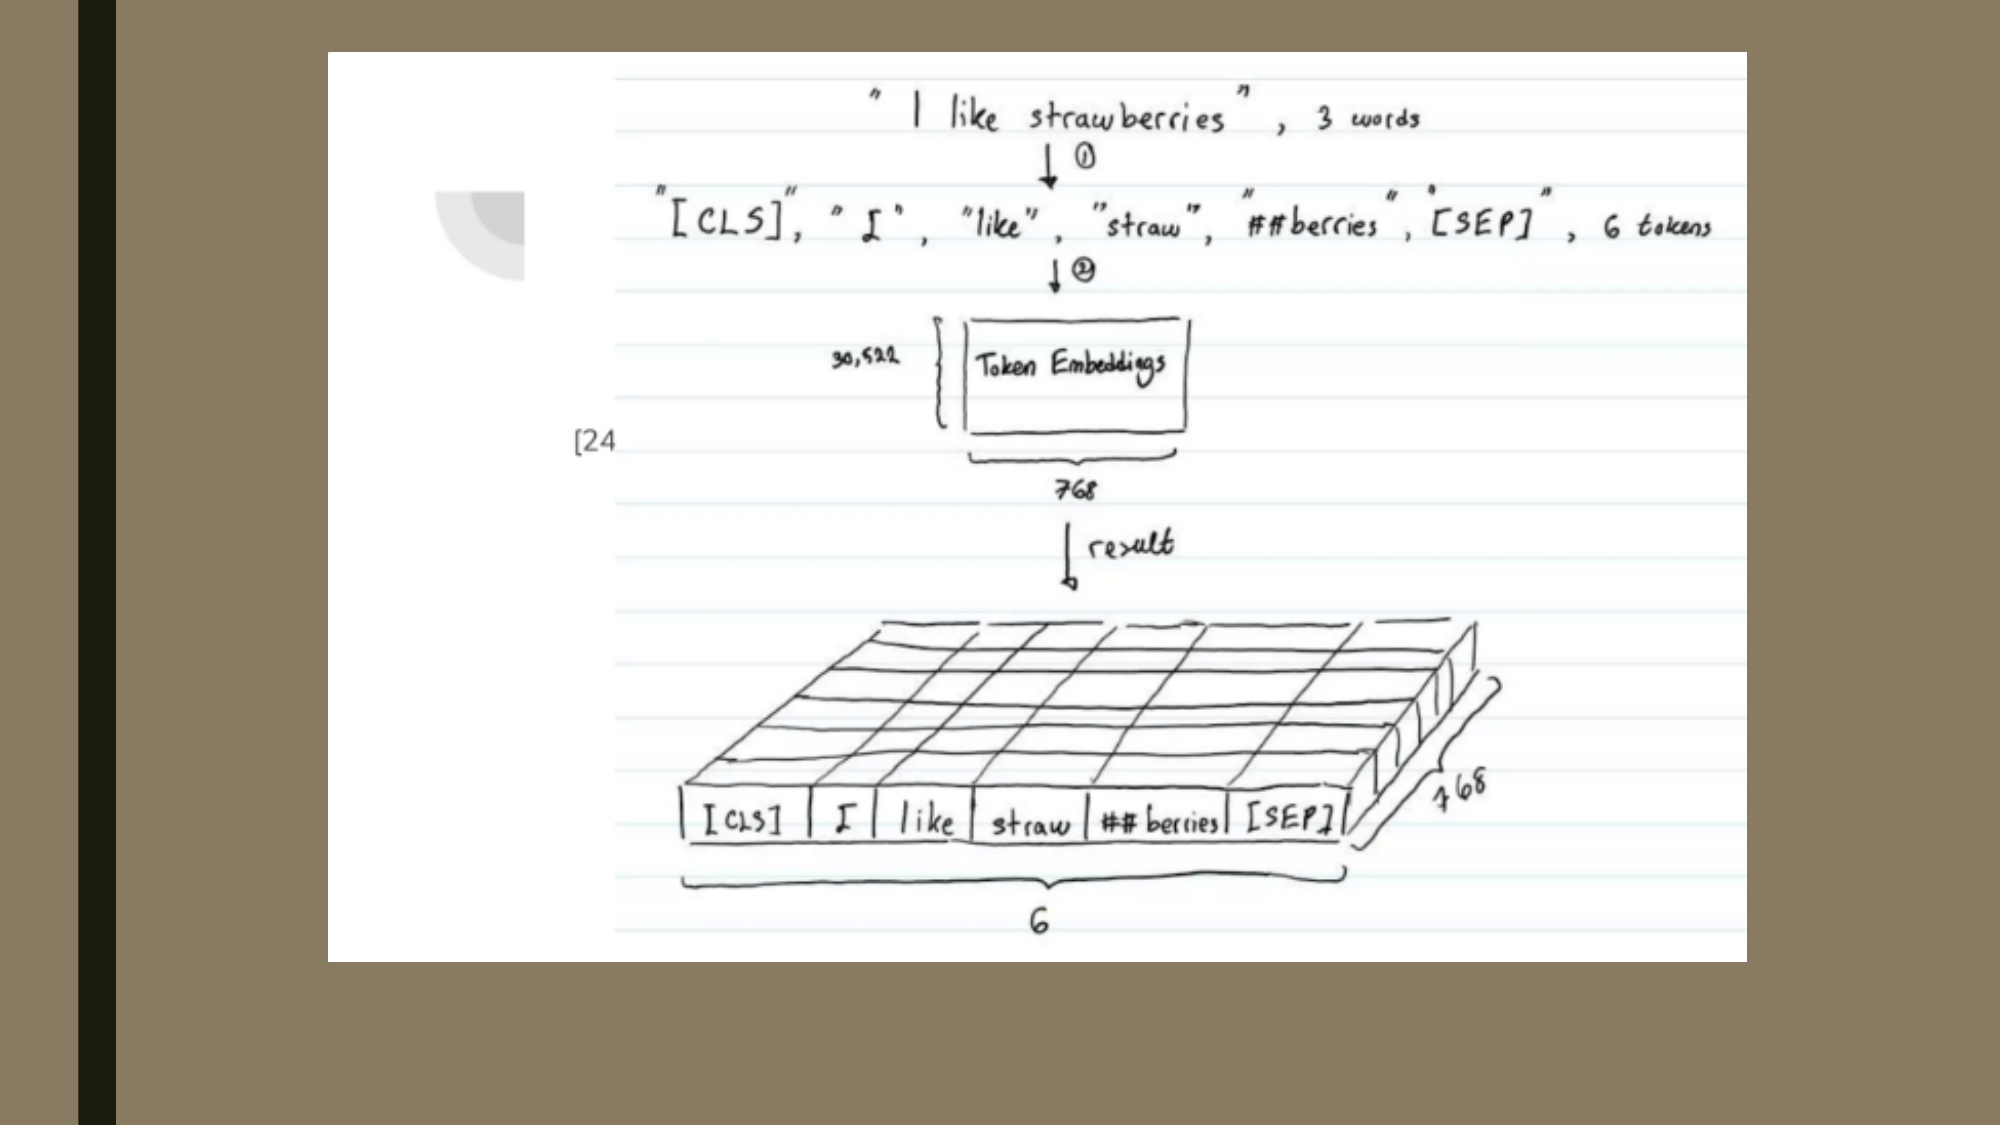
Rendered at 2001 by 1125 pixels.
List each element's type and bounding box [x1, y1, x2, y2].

picture [328, 52, 1747, 962]
